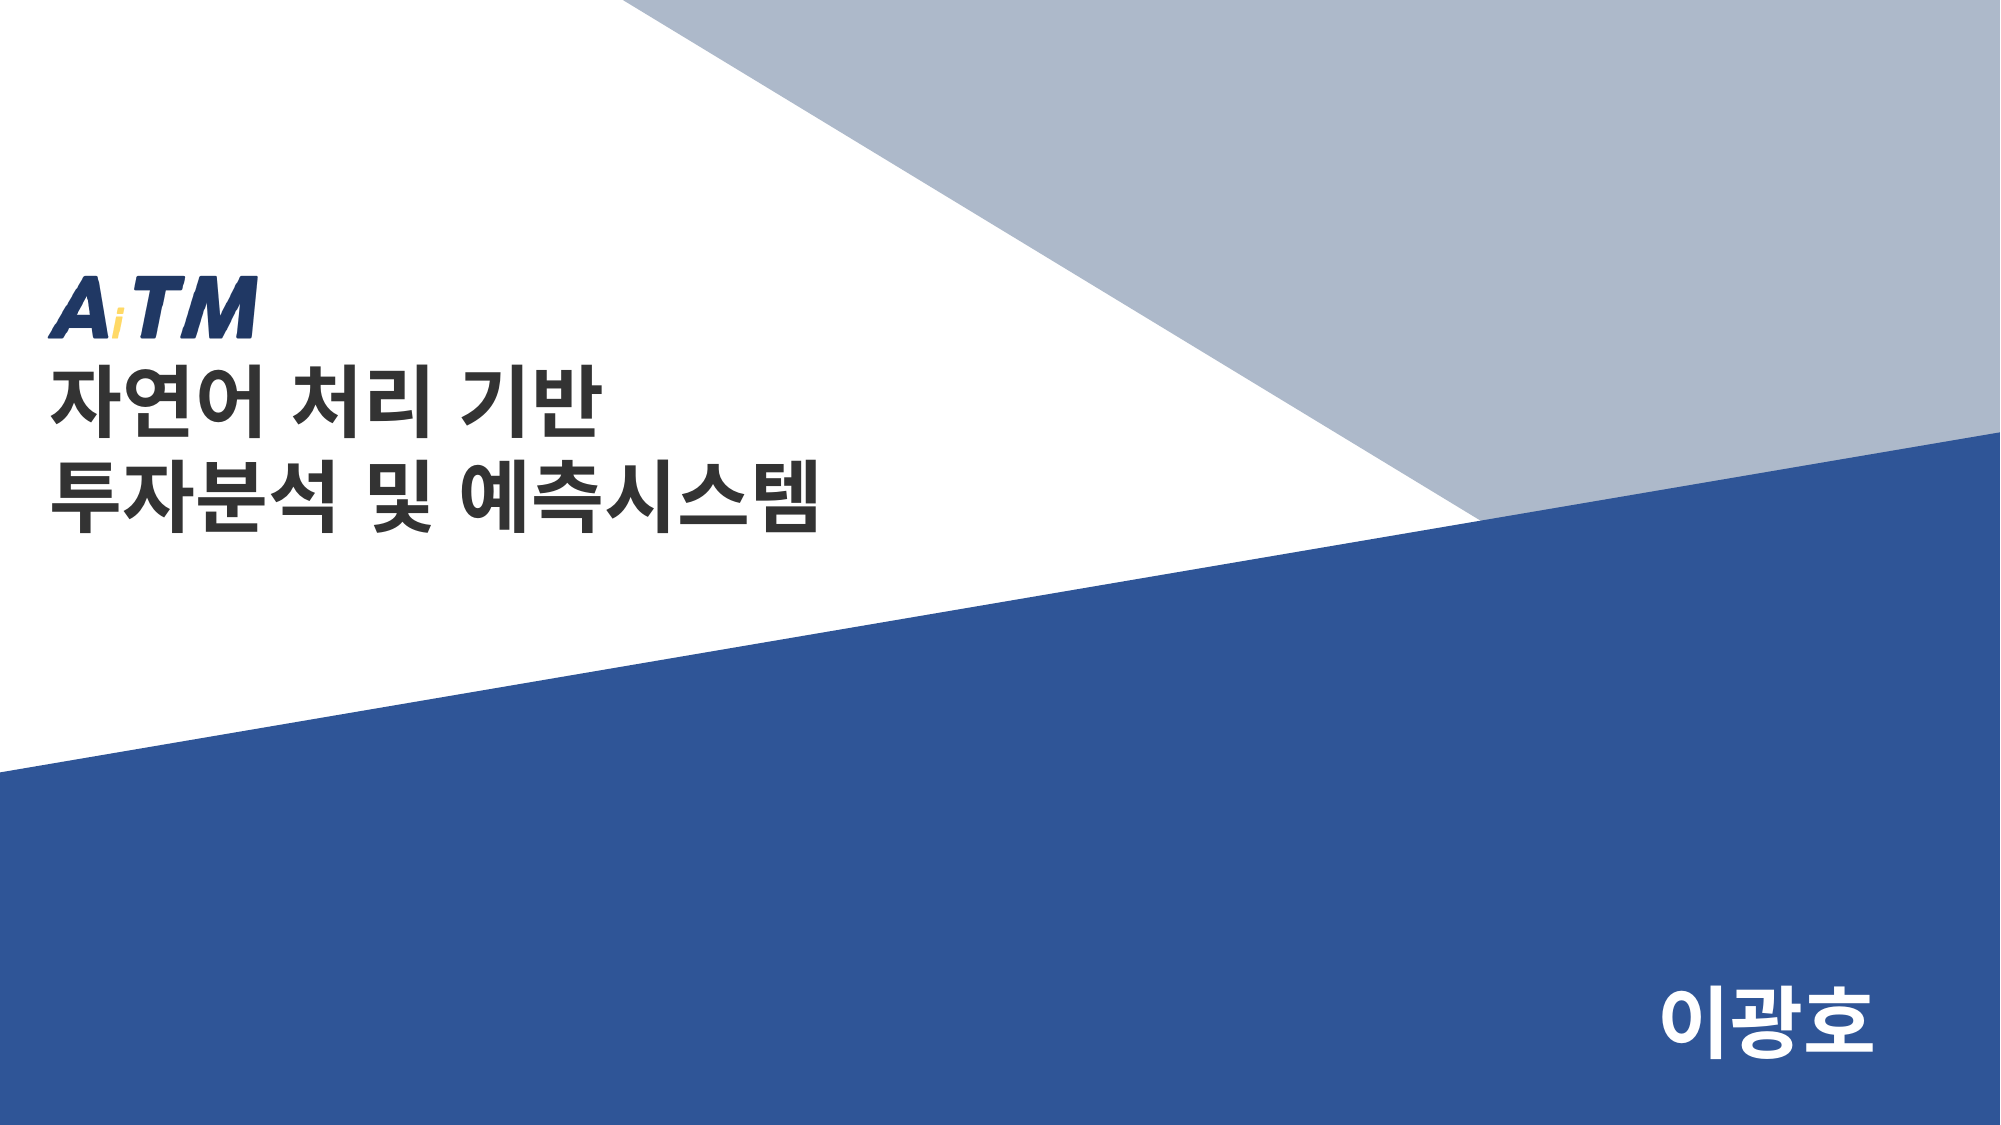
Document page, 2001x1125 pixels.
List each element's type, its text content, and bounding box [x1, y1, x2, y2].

picture [34, 261, 269, 346]
text_box [620, 0, 2000, 520]
text_box [0, 431, 2000, 1125]
text_box 자연어 처리 기반 투자분석 및 예측시스템 [34, 345, 900, 550]
text_box 이광호 [1642, 965, 2000, 1076]
